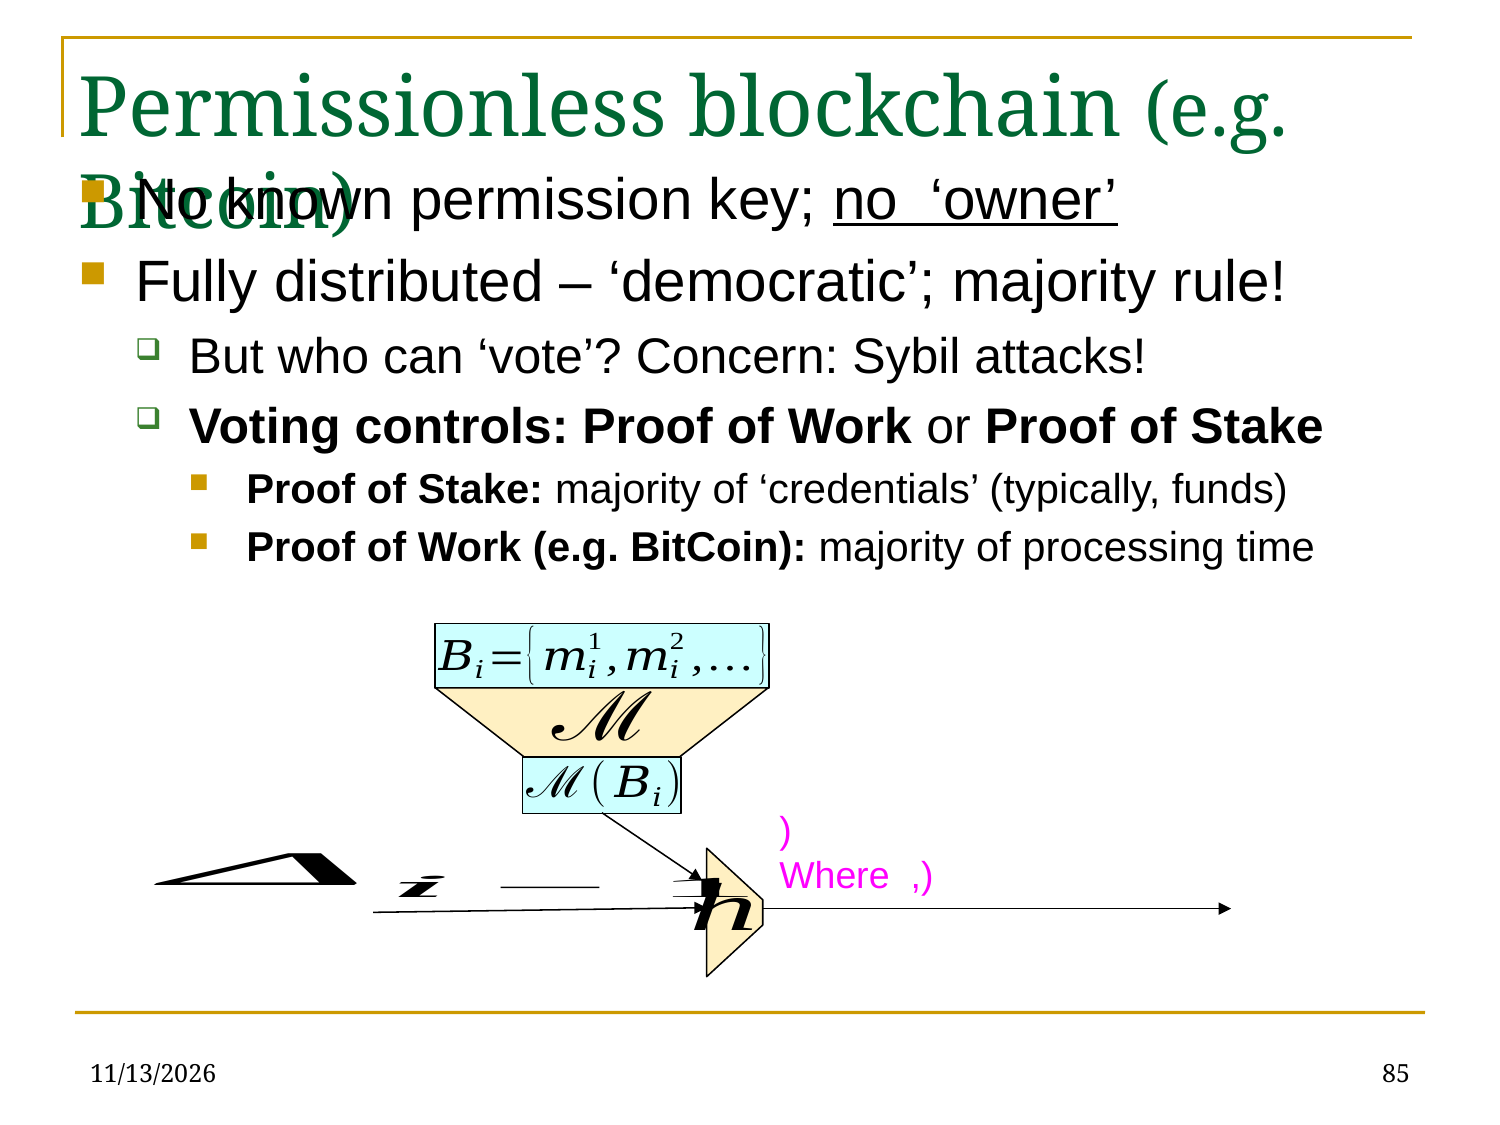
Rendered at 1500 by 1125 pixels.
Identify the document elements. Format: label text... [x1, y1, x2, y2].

title Permissionless blockchain (e.g. Bitcoin) [63, 45, 1425, 174]
text_box [435, 687, 769, 756]
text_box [372, 907, 707, 913]
slide_number 85 [1074, 1024, 1425, 1100]
text_box [706, 848, 763, 977]
list No known permission key; no ‘owner’ Fully distributed – ‘democratic’; majority rule! But who can ‘vote’? Concern: Sybil attacks! Voting controls: Proof of Work or Proof of Stake Proof of Stake: majority of ‘credentials’ (typically, funds) Proof of Work (e.g. BitCoin): majority of processing time [63, 153, 1414, 594]
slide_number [75, 1024, 425, 1100]
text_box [601, 812, 703, 881]
